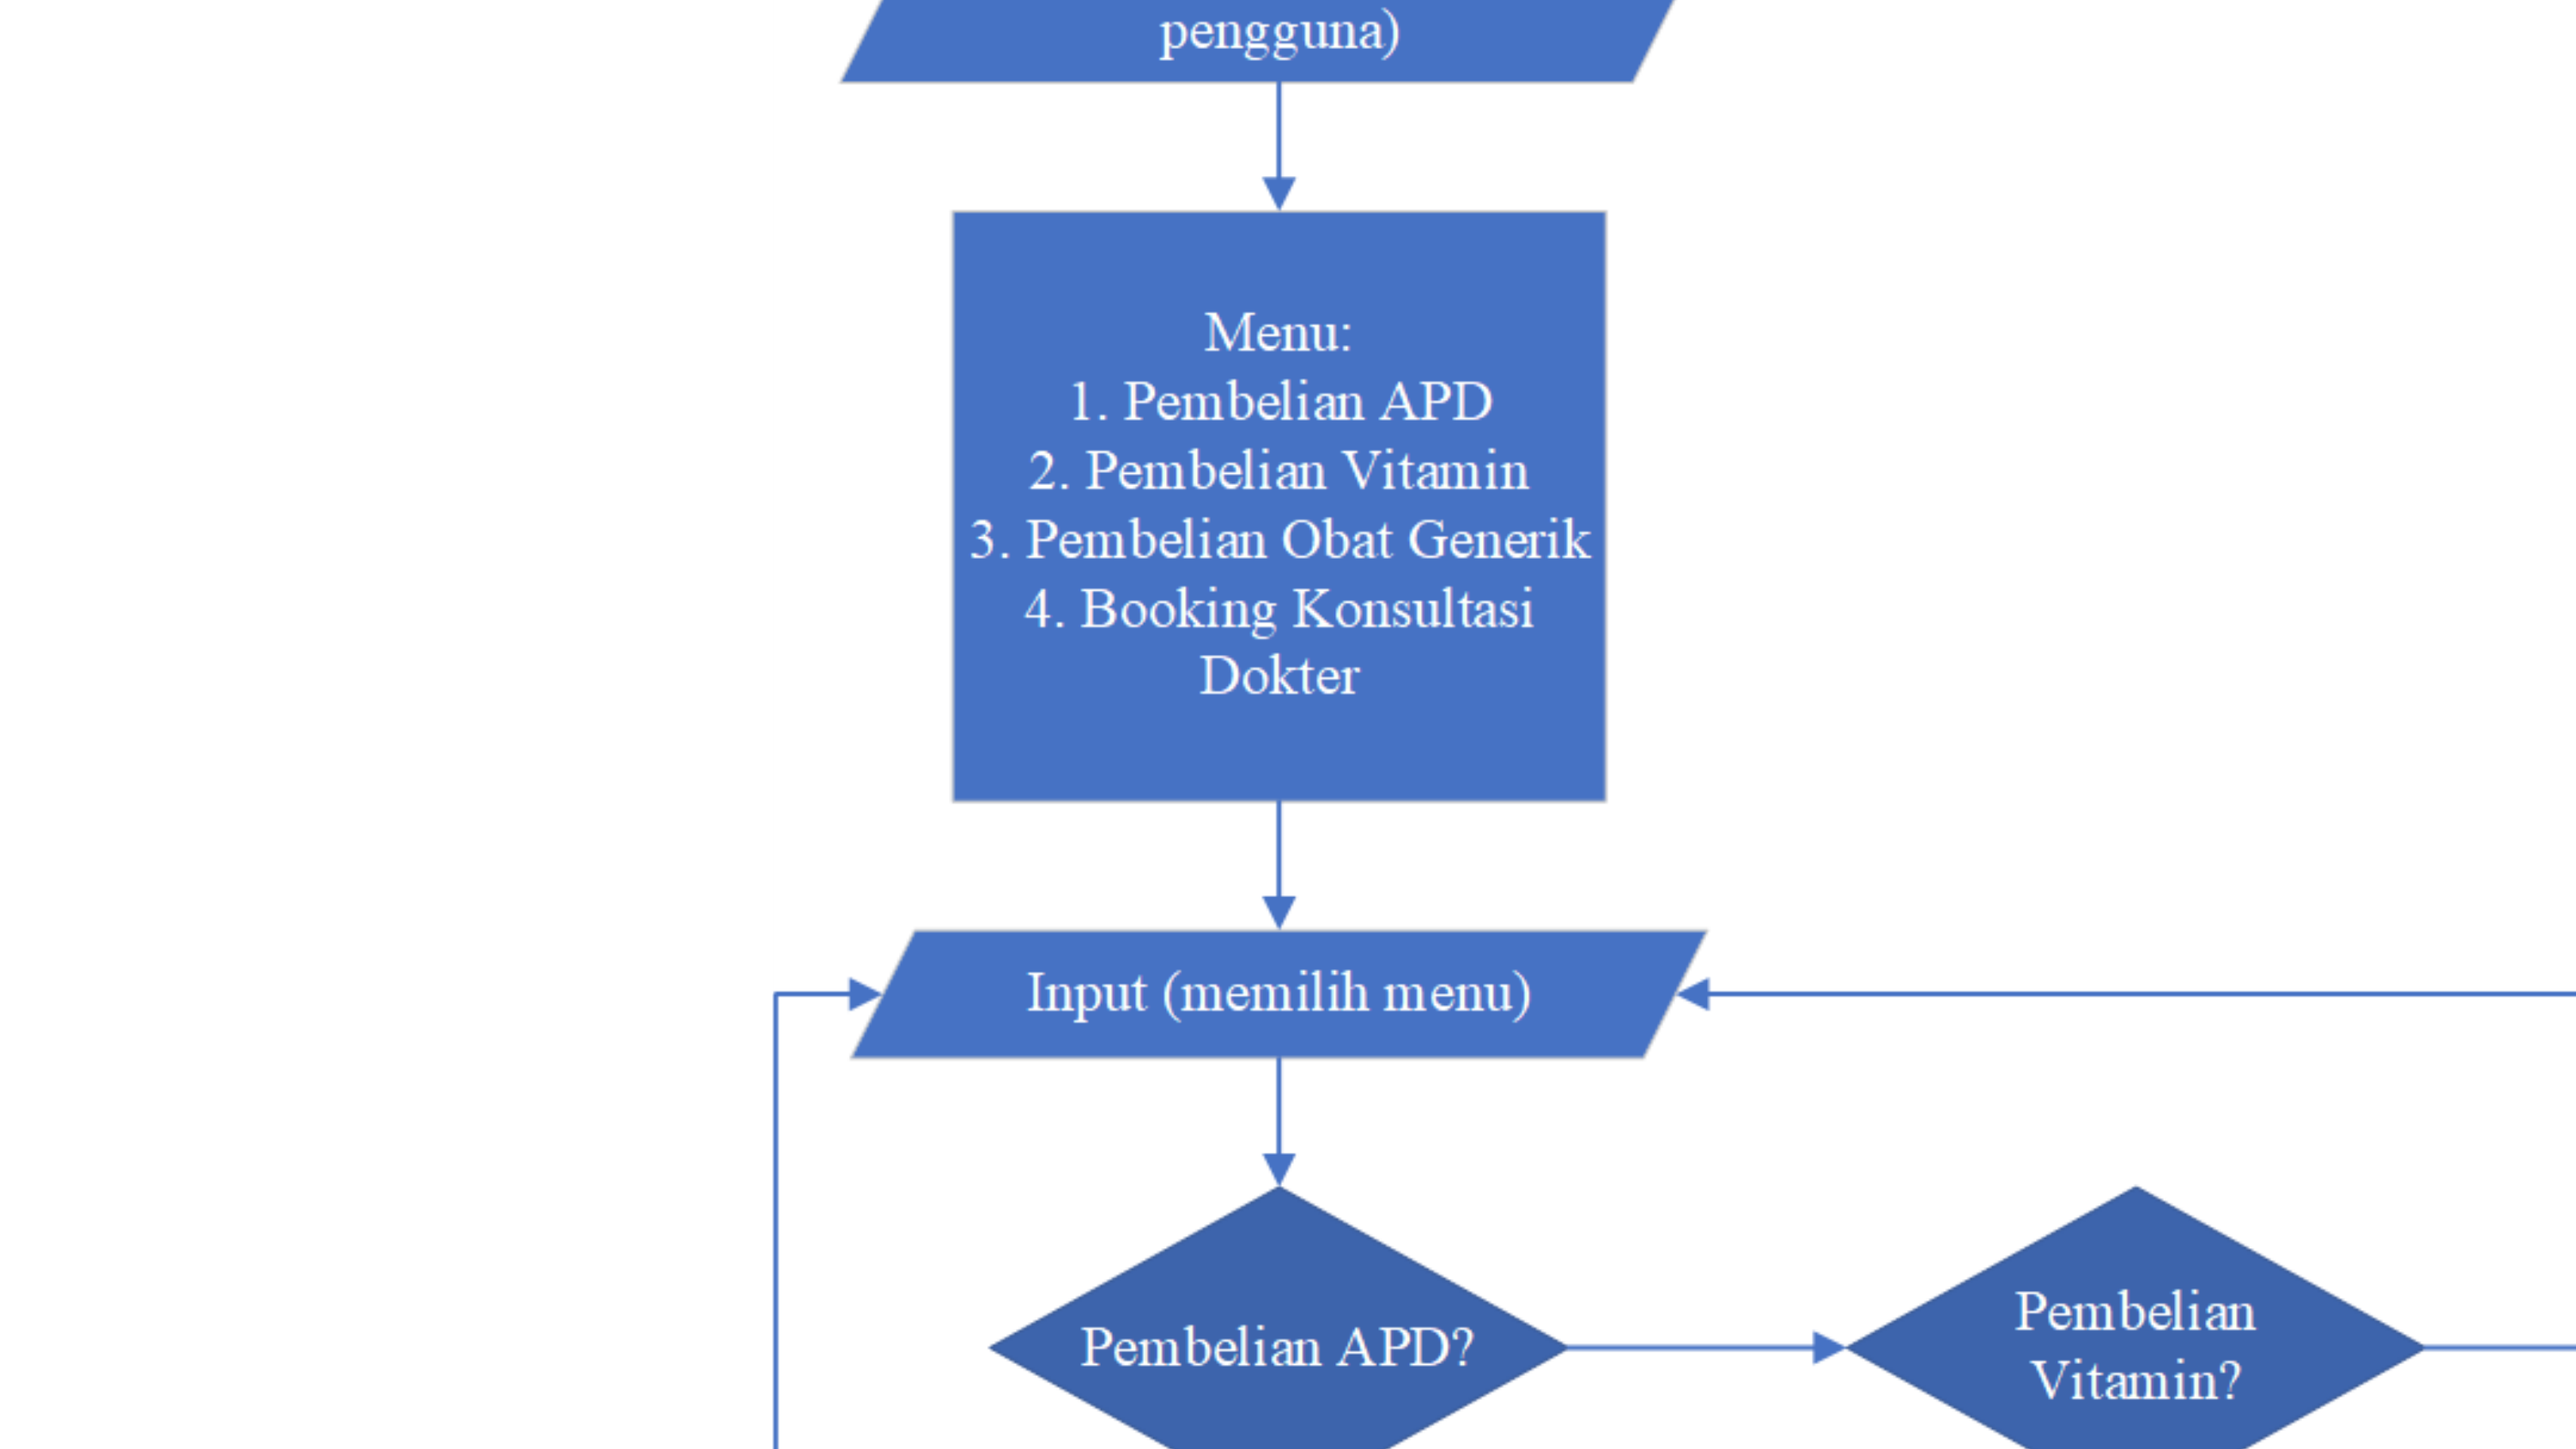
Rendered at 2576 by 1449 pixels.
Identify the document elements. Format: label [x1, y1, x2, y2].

picture [772, 0, 2576, 1449]
